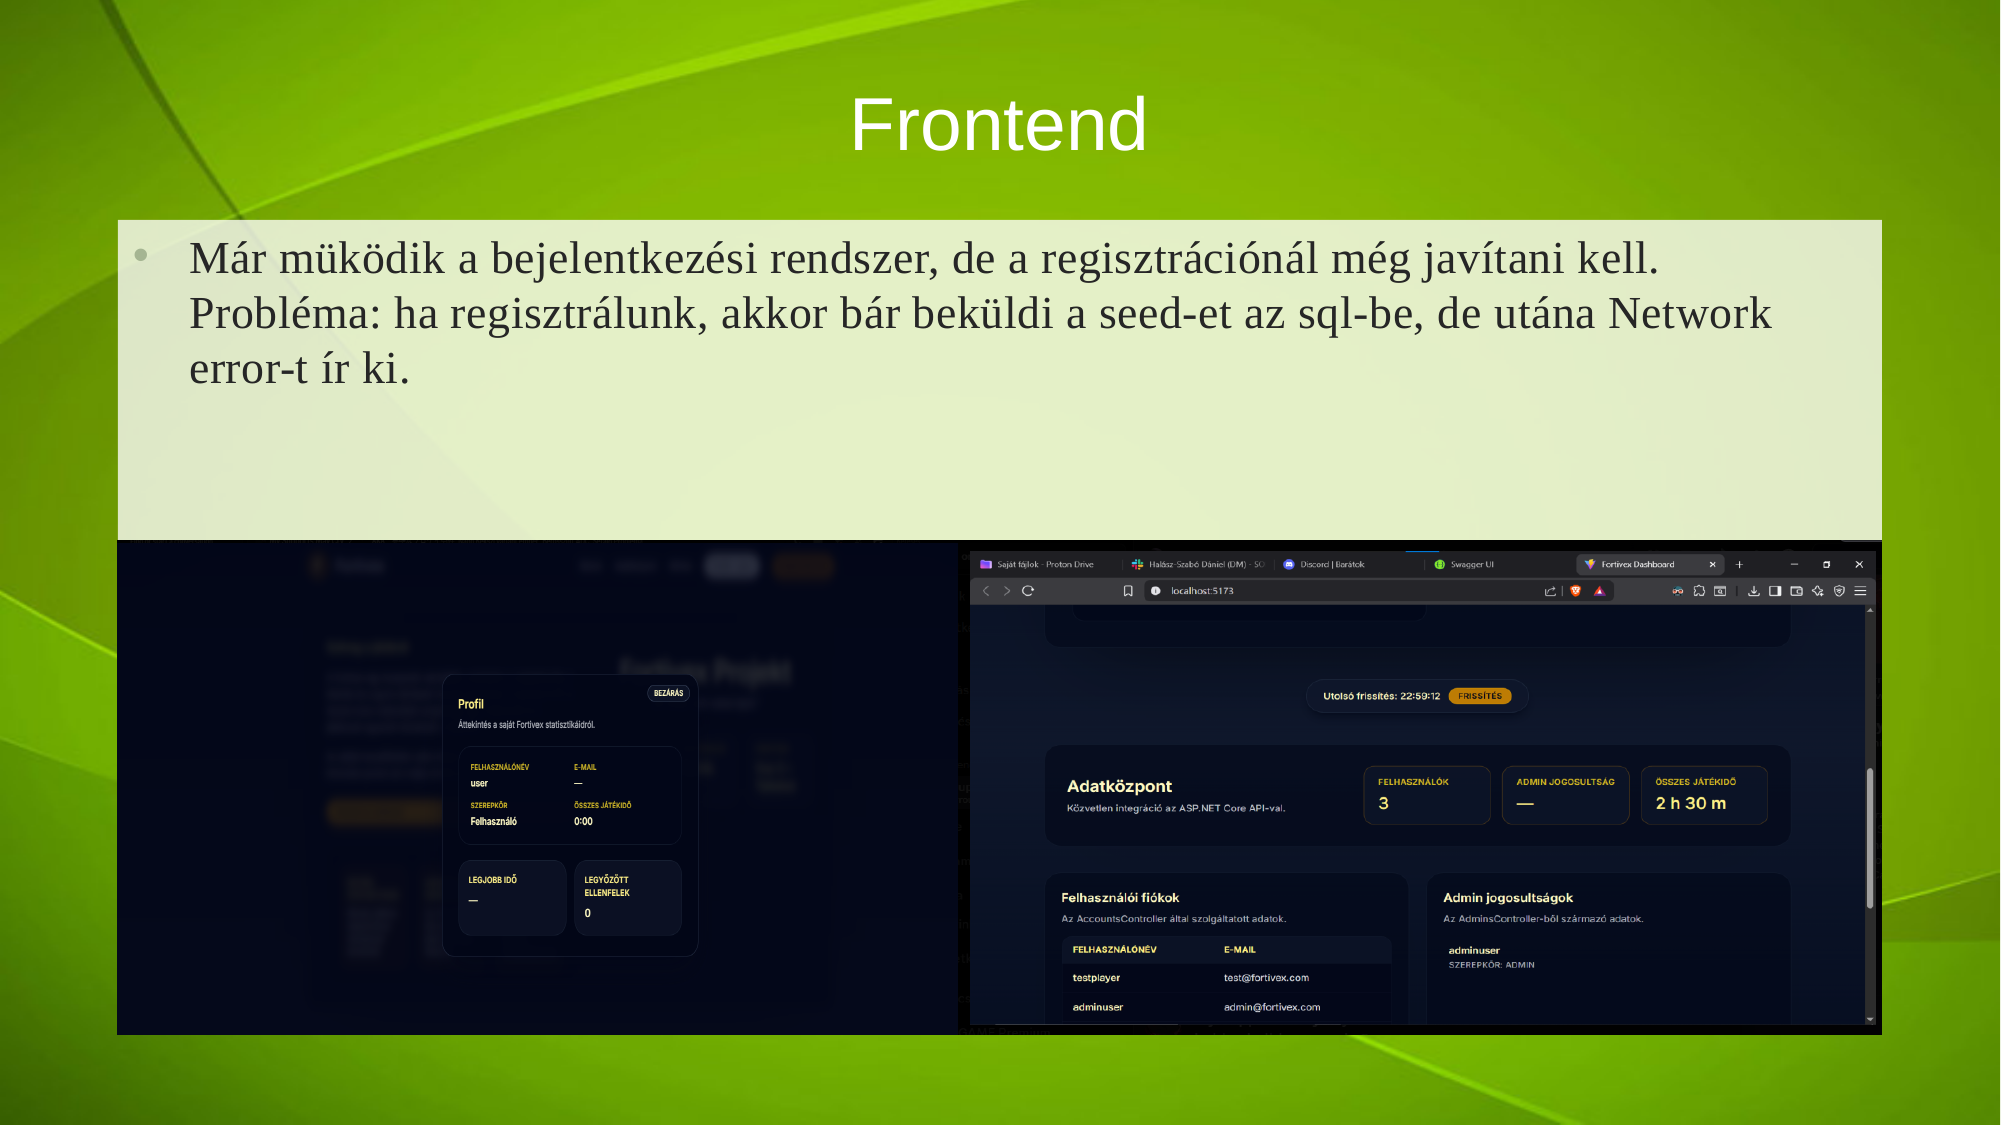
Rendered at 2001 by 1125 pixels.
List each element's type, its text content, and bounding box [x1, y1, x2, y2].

title Frontend [117, 30, 1882, 173]
picture [0, 0, 2001, 1125]
list Már müködik a bejelentkezési rendszer, de a regisztrációnál még javítani kell. Probléma: ha regisztrálunk, akkor bár beküldi a seed-et az sql-be, de utána Network error-t ír ki. [117, 219, 1882, 540]
